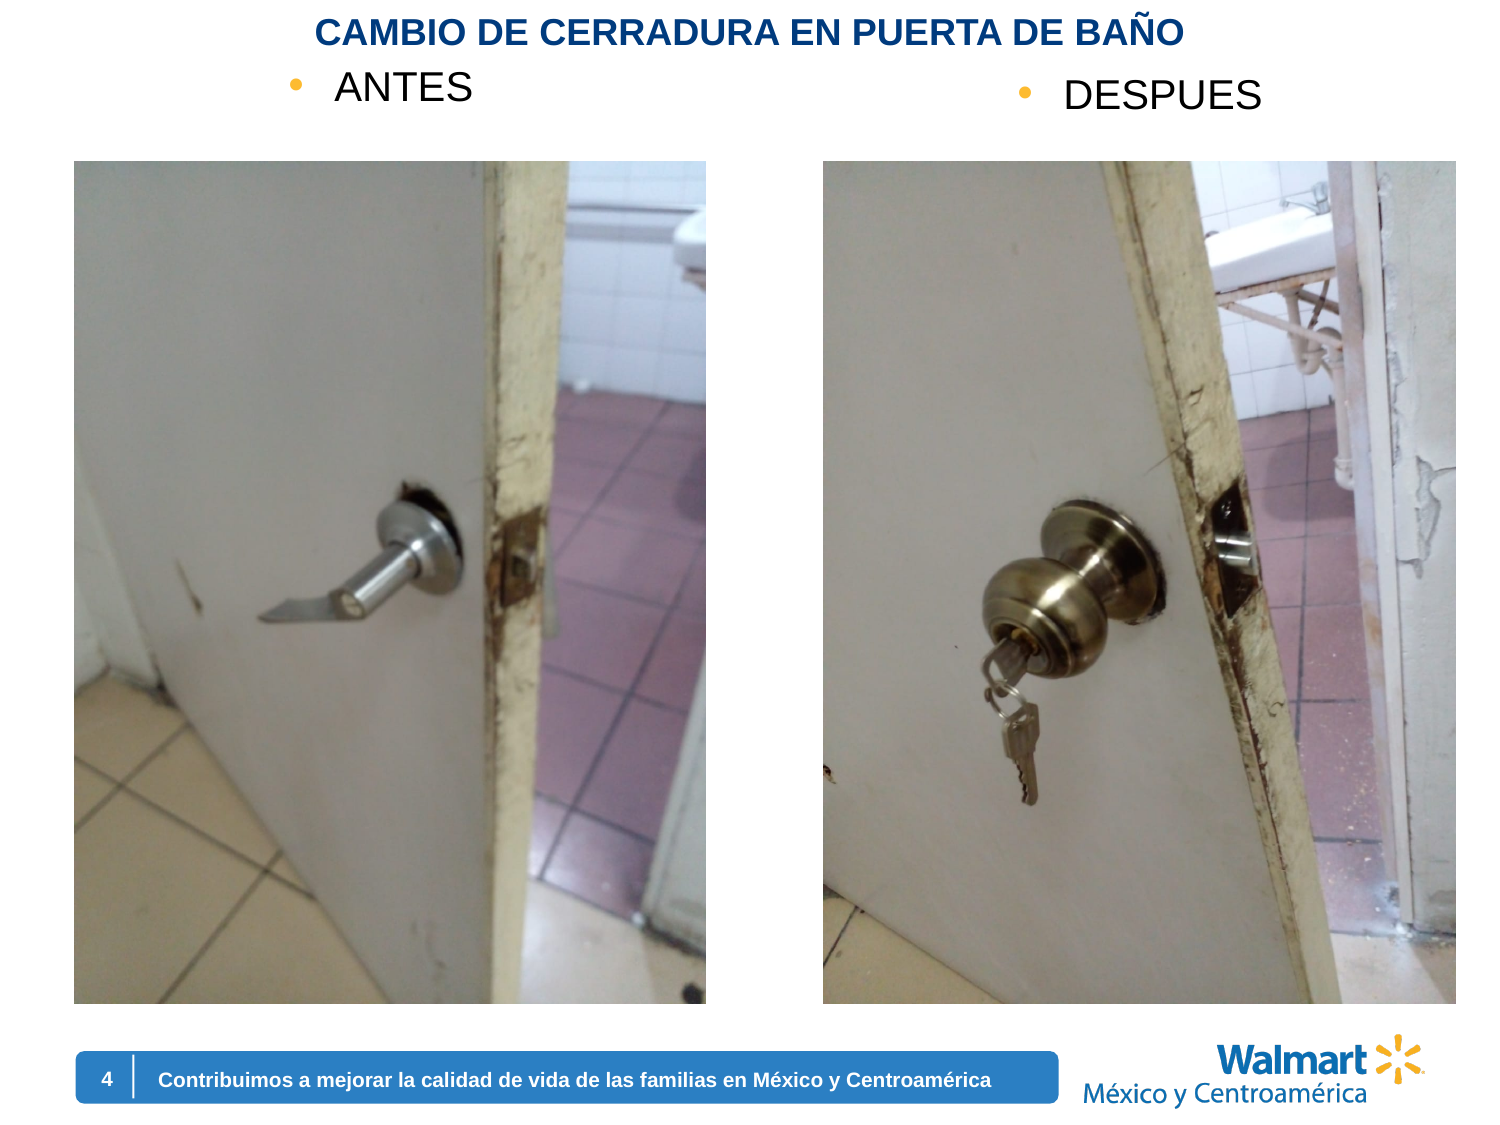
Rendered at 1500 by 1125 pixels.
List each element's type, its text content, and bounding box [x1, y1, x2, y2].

footer Contribuimos a mejorar la calidad de vida de las familias en México y Centroamérica [142, 1058, 1024, 1093]
picture [823, 161, 1456, 1005]
text_box DESPUES [833, 60, 1446, 159]
picture [73, 161, 707, 1005]
title CAMBIO DE CERRADURA EN PUERTA DE BAÑO [74, 0, 1426, 61]
picture [1084, 1034, 1425, 1109]
text_box ANTES [74, 61, 687, 159]
